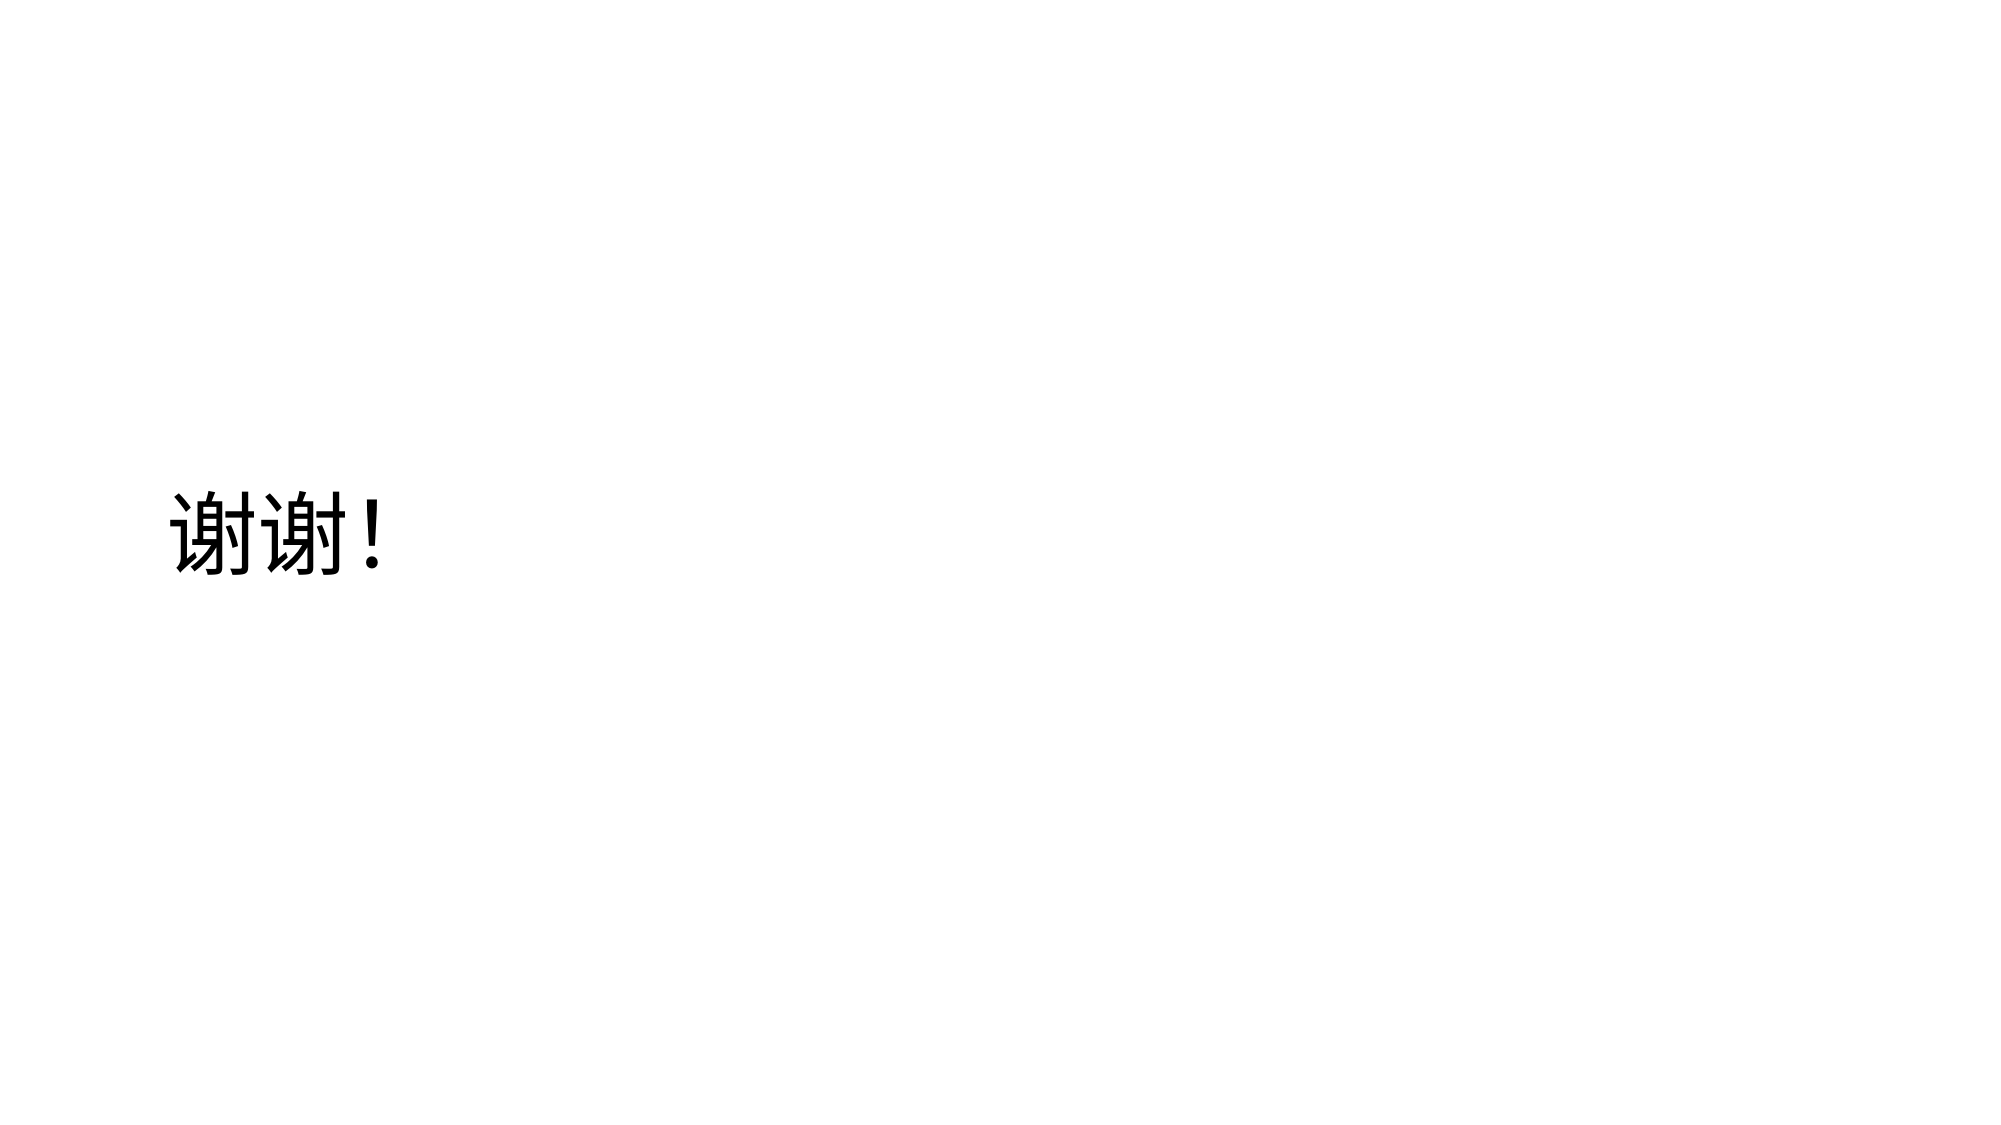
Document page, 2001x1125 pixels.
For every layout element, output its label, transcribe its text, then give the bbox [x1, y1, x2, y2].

title 谢谢！ [151, 430, 1877, 648]
